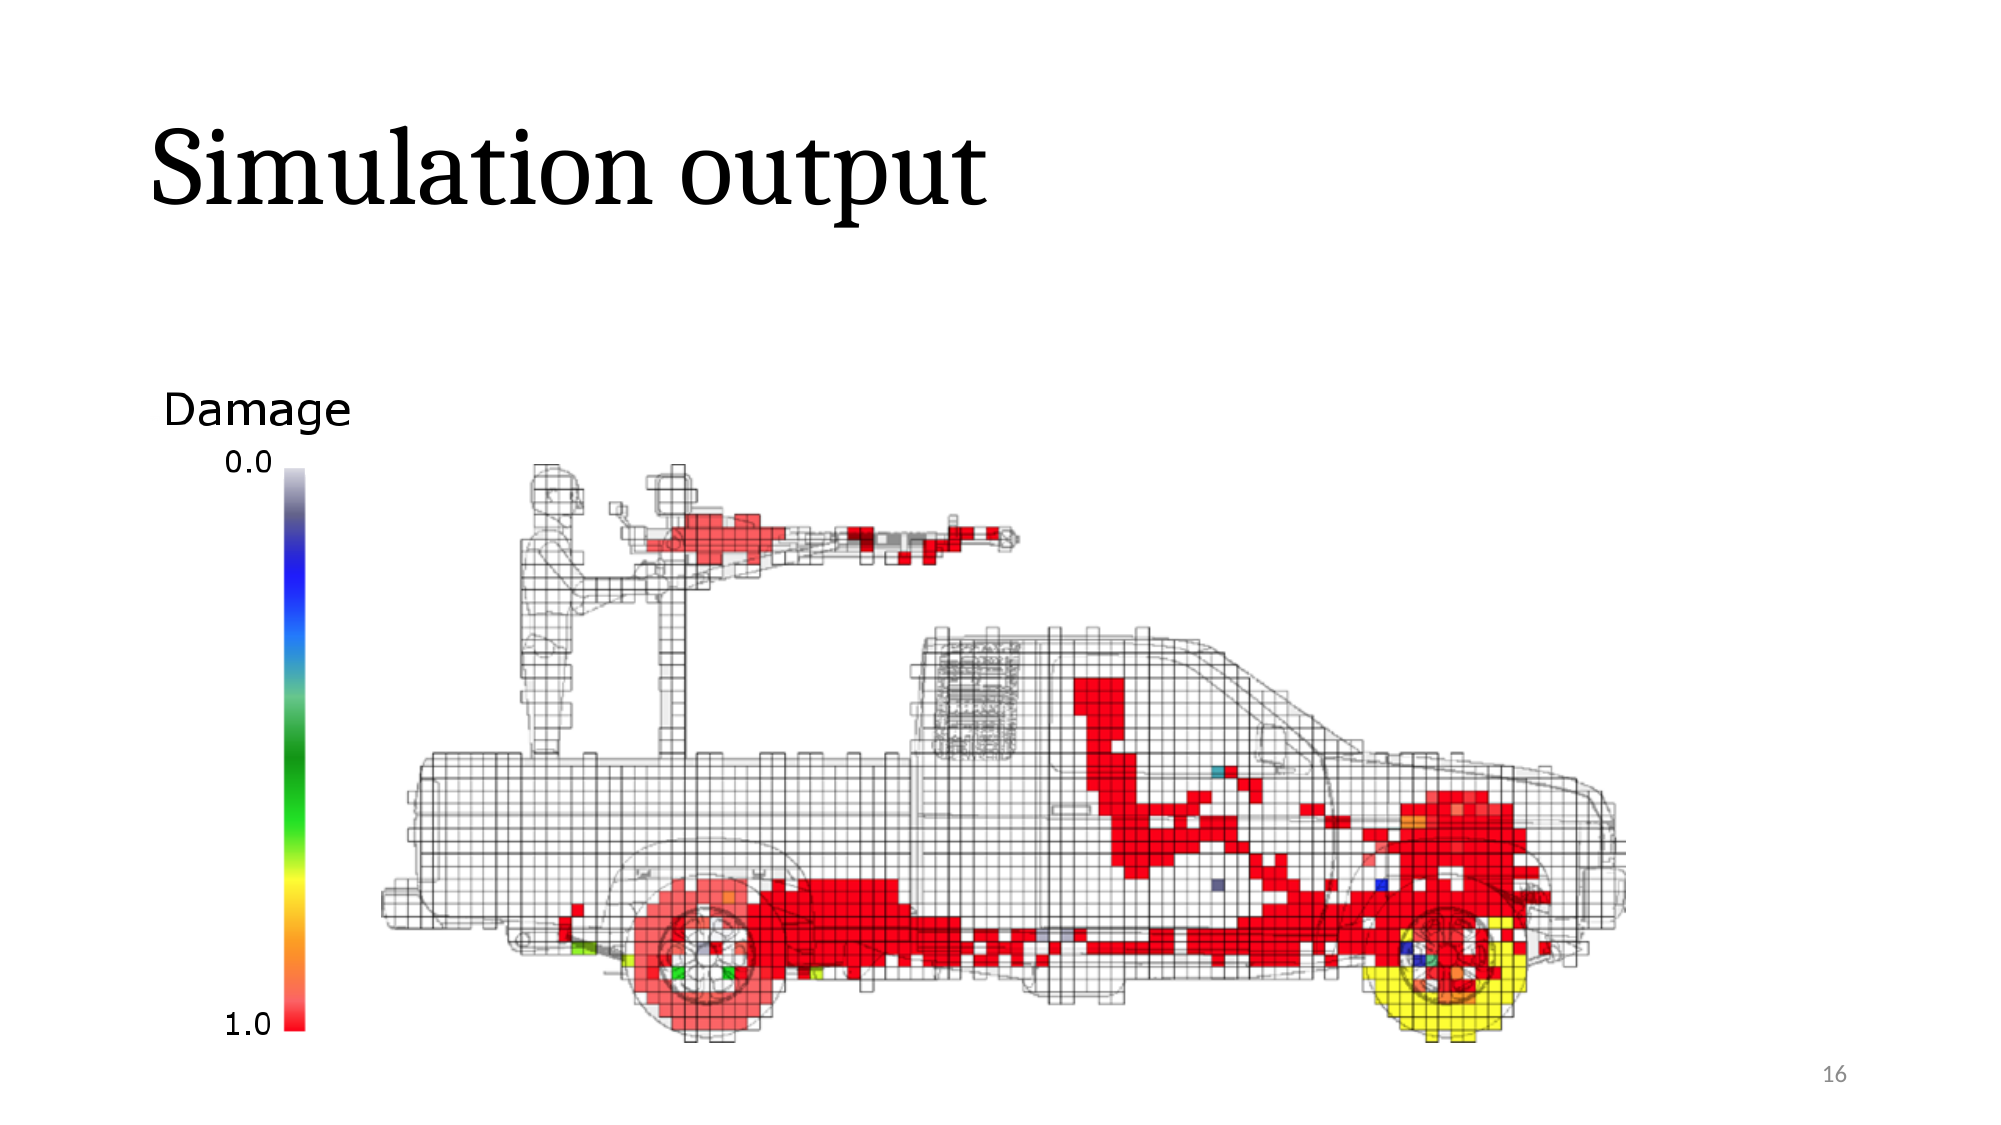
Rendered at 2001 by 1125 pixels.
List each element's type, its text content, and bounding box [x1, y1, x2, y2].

slide_number 16 [1412, 1042, 1863, 1103]
picture [137, 377, 1626, 1043]
title Simulation output [137, 59, 1863, 278]
